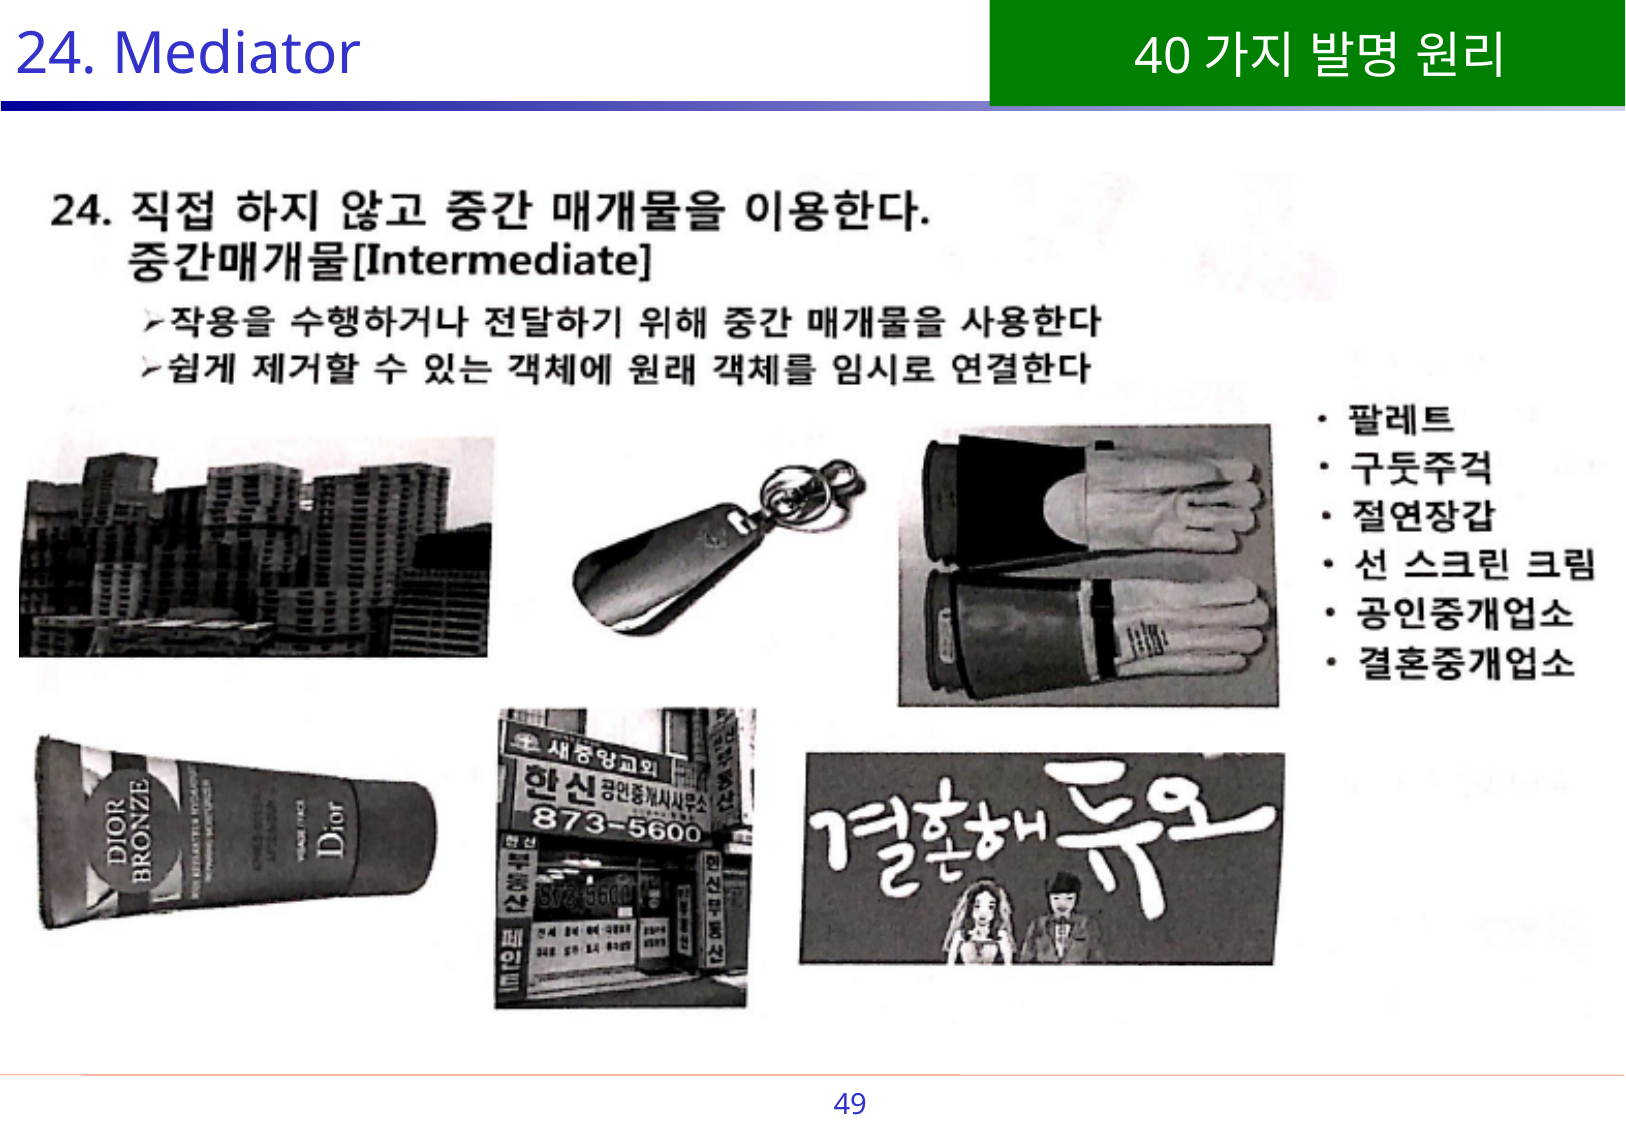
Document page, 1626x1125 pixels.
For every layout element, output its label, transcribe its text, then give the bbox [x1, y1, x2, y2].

picture [19, 172, 1606, 1024]
title 24. Mediator [0, 0, 1382, 101]
